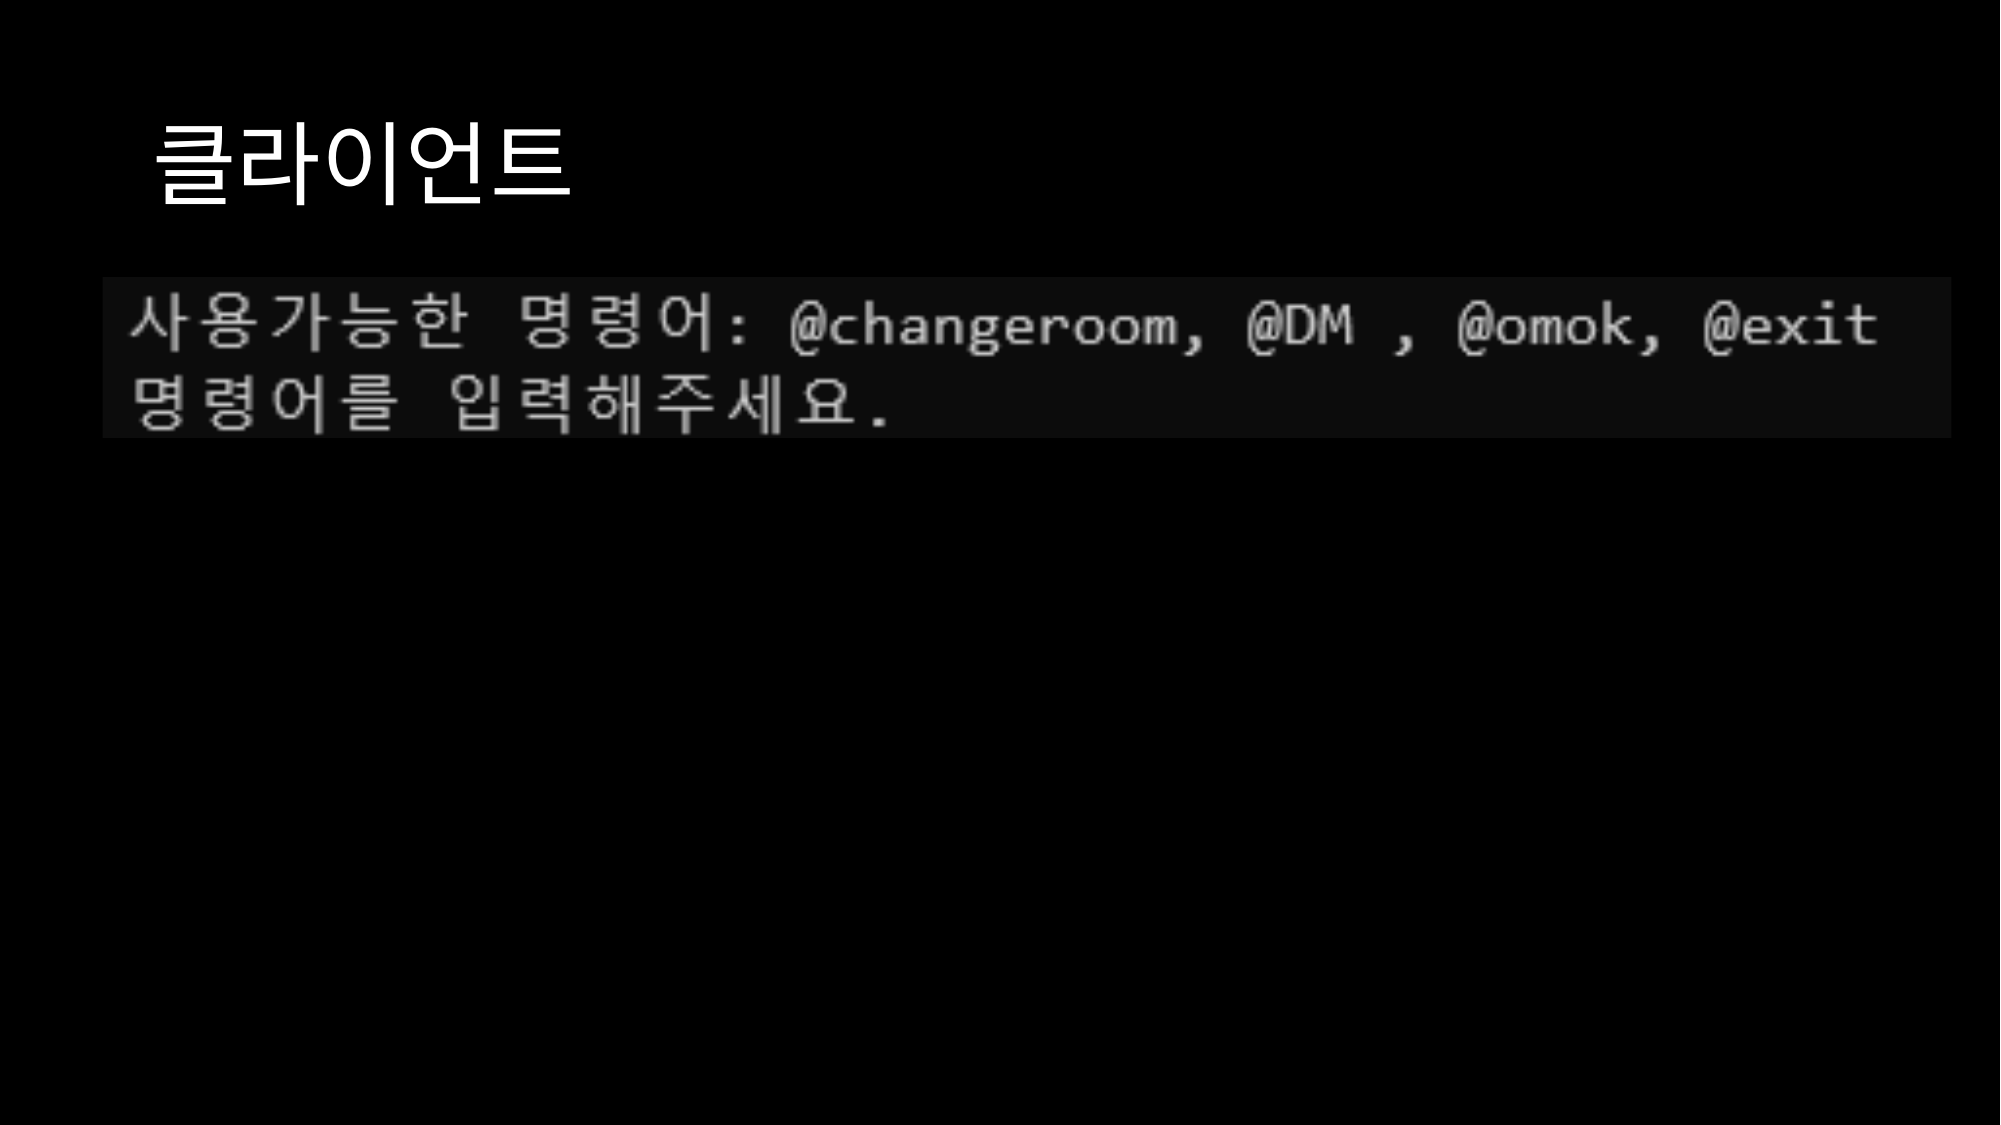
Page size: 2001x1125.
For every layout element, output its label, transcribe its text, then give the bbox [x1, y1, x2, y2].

picture [102, 277, 1952, 438]
title 클라이언트 [137, 59, 1863, 277]
